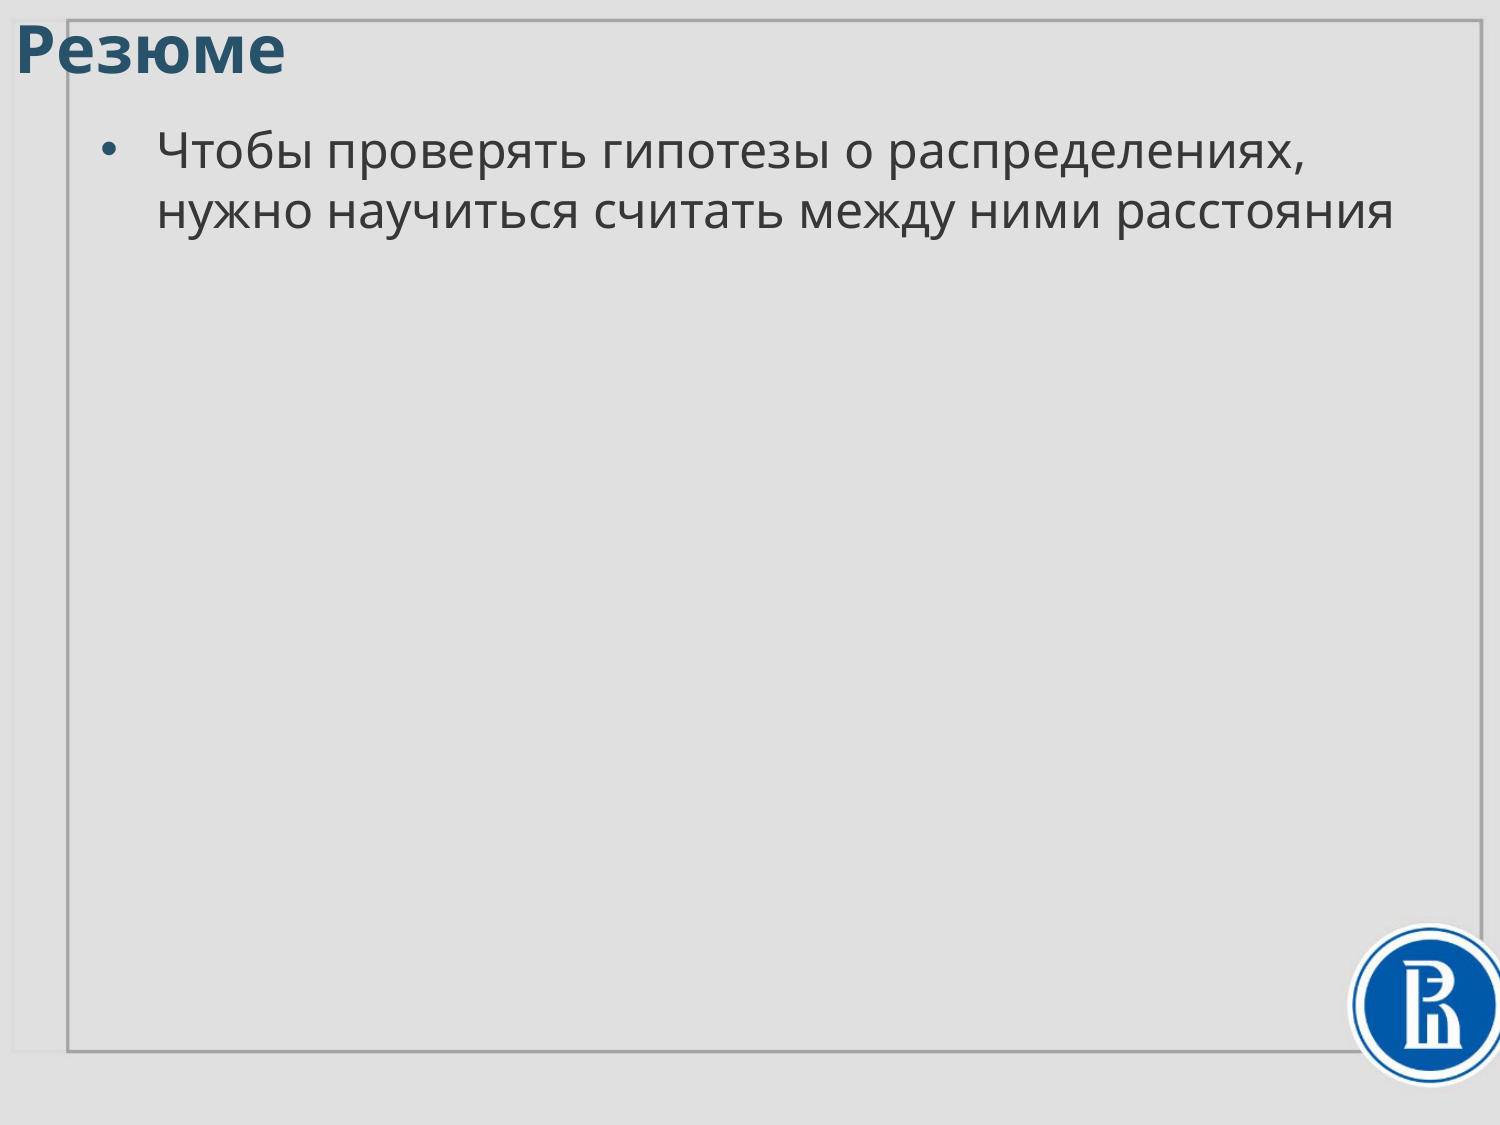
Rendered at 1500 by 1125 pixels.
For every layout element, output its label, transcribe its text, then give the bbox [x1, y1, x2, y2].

picture [0, 96, 1500, 1125]
text_box Резюме [0, 0, 1500, 96]
text_box Чтобы проверять гипотезы о распределениях, нужно научиться считать между ними расстояния [100, 118, 1400, 985]
